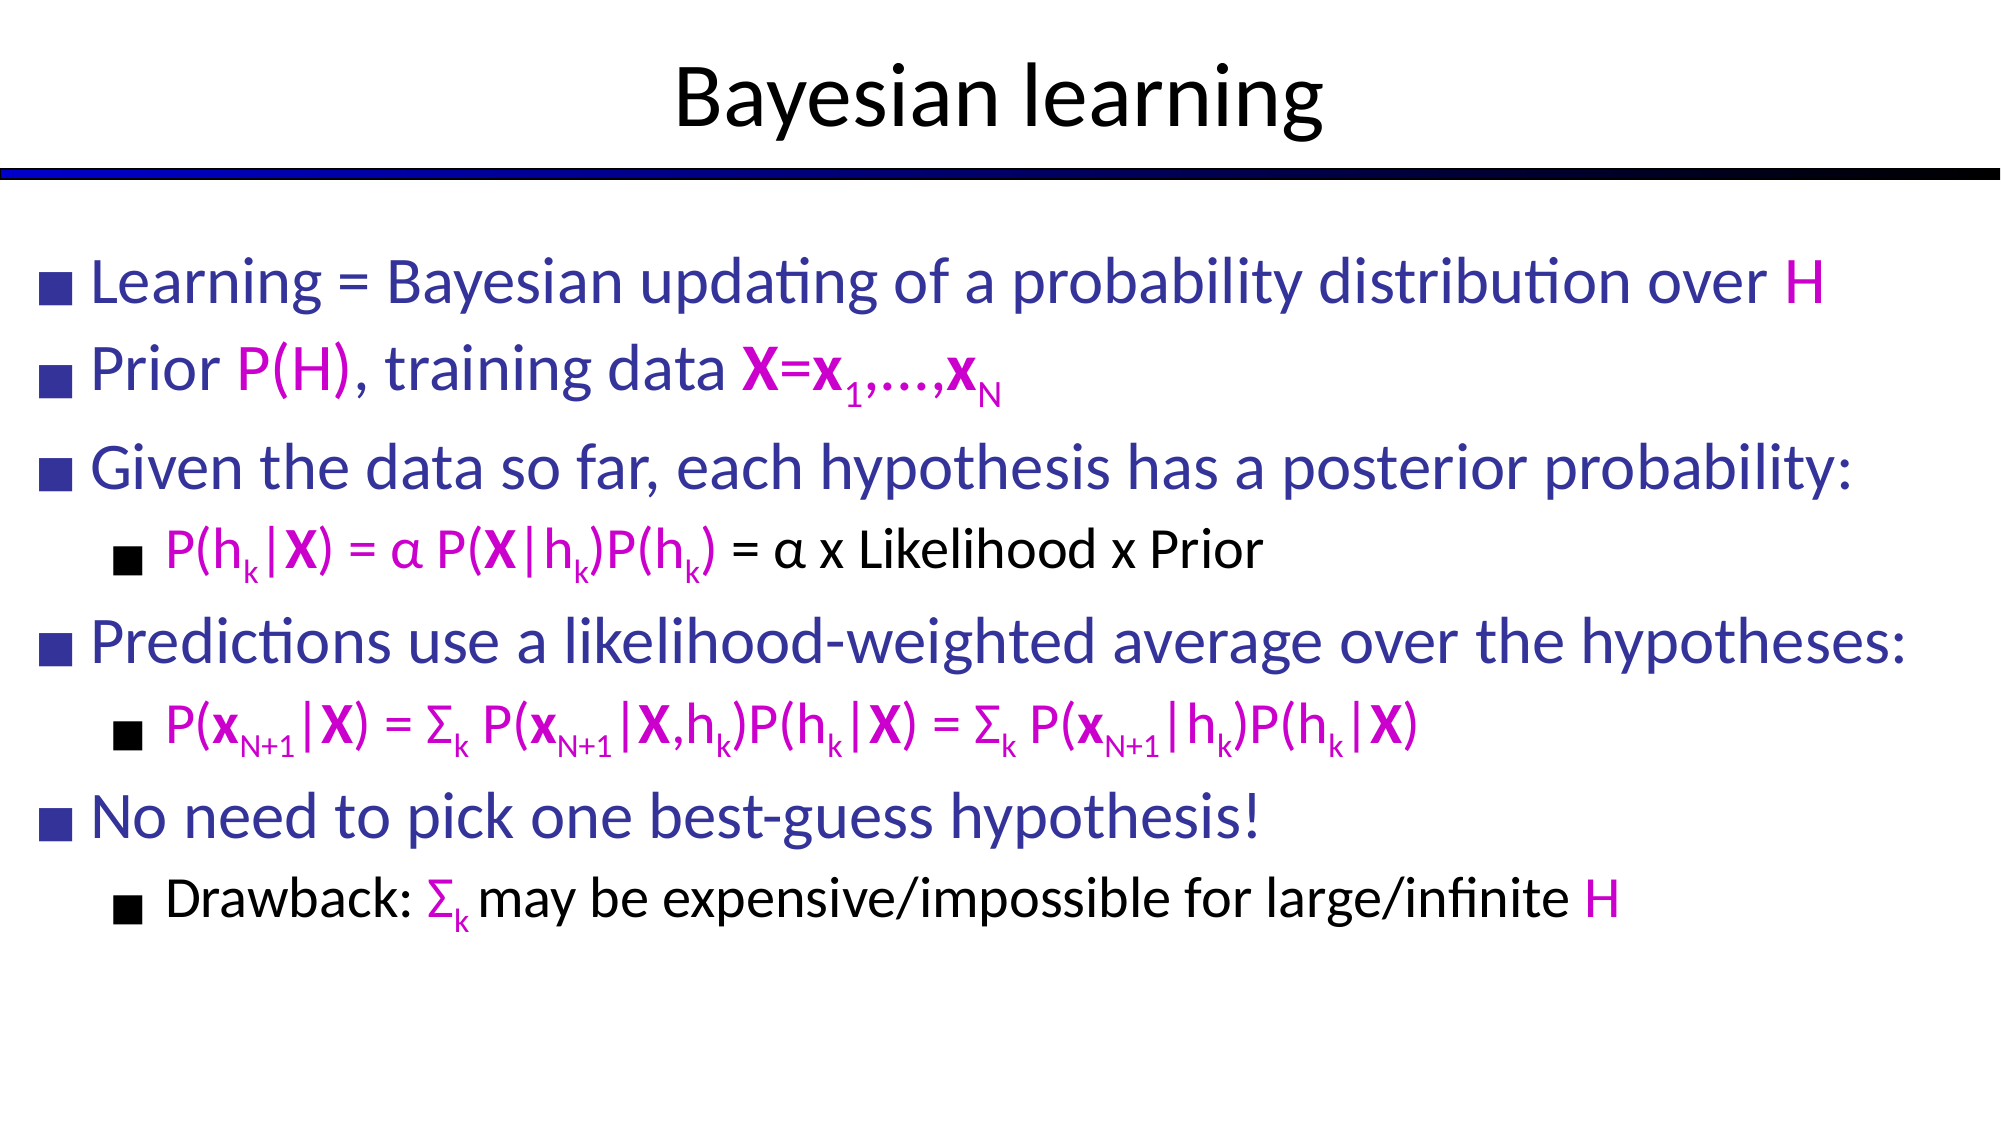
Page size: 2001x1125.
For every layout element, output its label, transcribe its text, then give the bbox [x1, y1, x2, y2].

title Bayesian learning [0, 0, 2000, 184]
list Learning = Bayesian updating of a probability distribution over H Prior P(H), training data X=x1,...,xN Given the data so far, each hypothesis has a posterior probability: P(hk|X) = α P(X|hk)P(hk) = α x Likelihood x Prior Predictions use a likelihood-weighted average over the hypotheses: P(xN+1|X) = Σk P(xN+1|X,hk)P(hk|X) = Σk P(xN+1|hk)P(hk|X) No need to pick one best-guess hypothesis! Drawback: Σk may be expensive/impossible for large/infinite H [0, 229, 2000, 1005]
